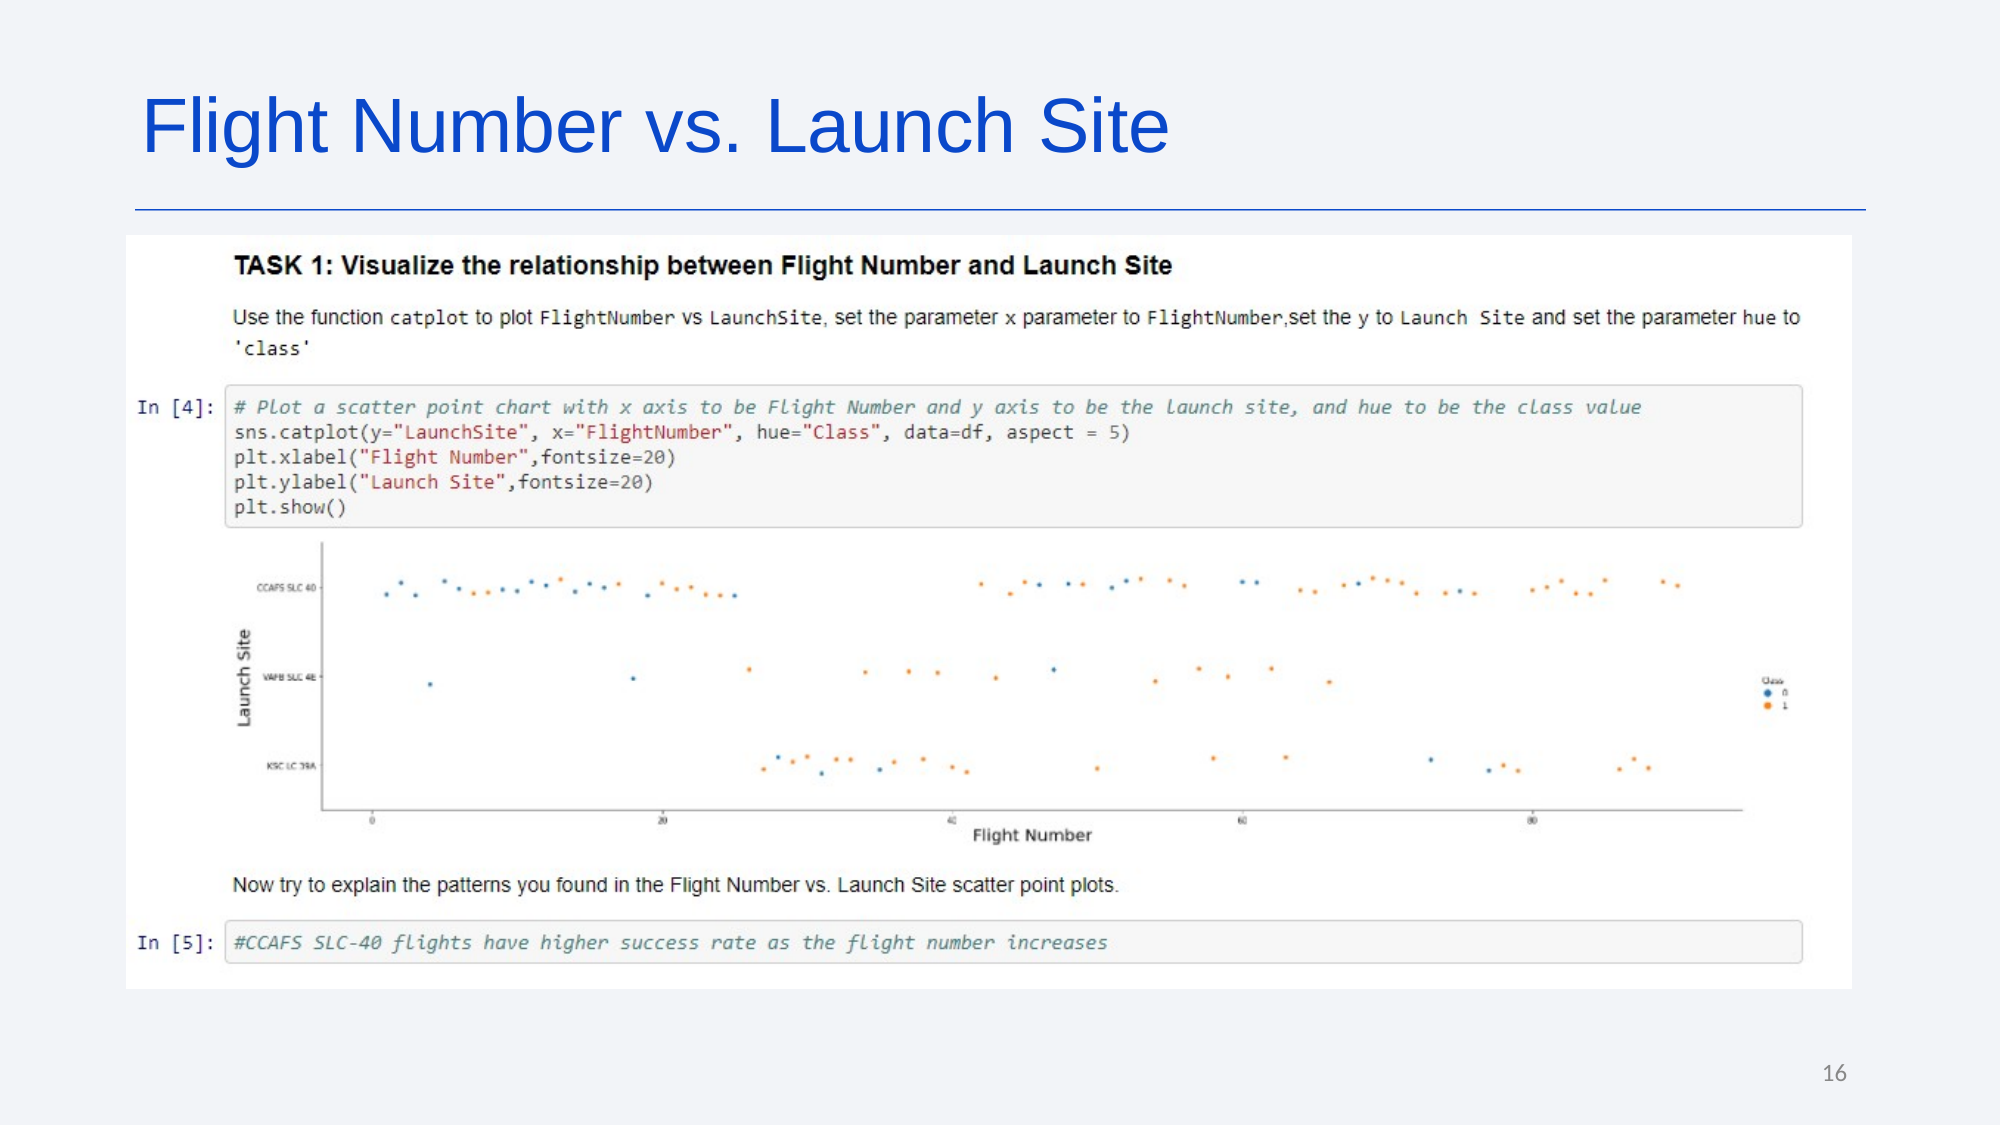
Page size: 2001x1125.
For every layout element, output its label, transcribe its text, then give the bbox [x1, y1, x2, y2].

picture [0, 0, 2000, 1125]
title Flight Number vs. Launch Site [139, 73, 1177, 232]
slide_number 16 [1815, 1060, 1856, 1125]
